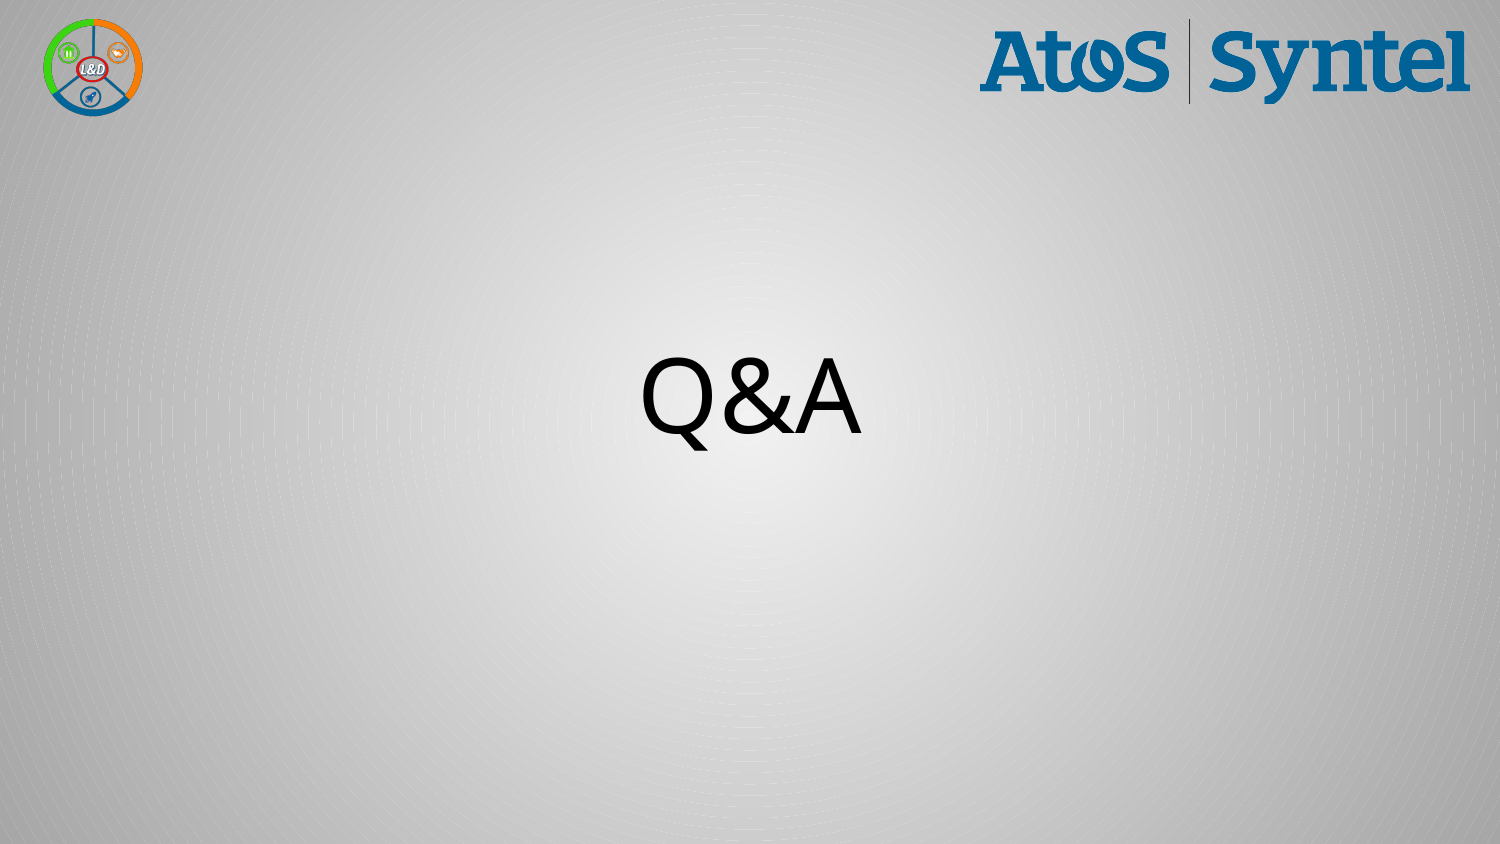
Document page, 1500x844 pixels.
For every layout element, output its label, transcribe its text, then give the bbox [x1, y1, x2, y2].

picture [979, 18, 1470, 104]
text_box Q&A [622, 313, 878, 530]
picture [14, 0, 175, 148]
